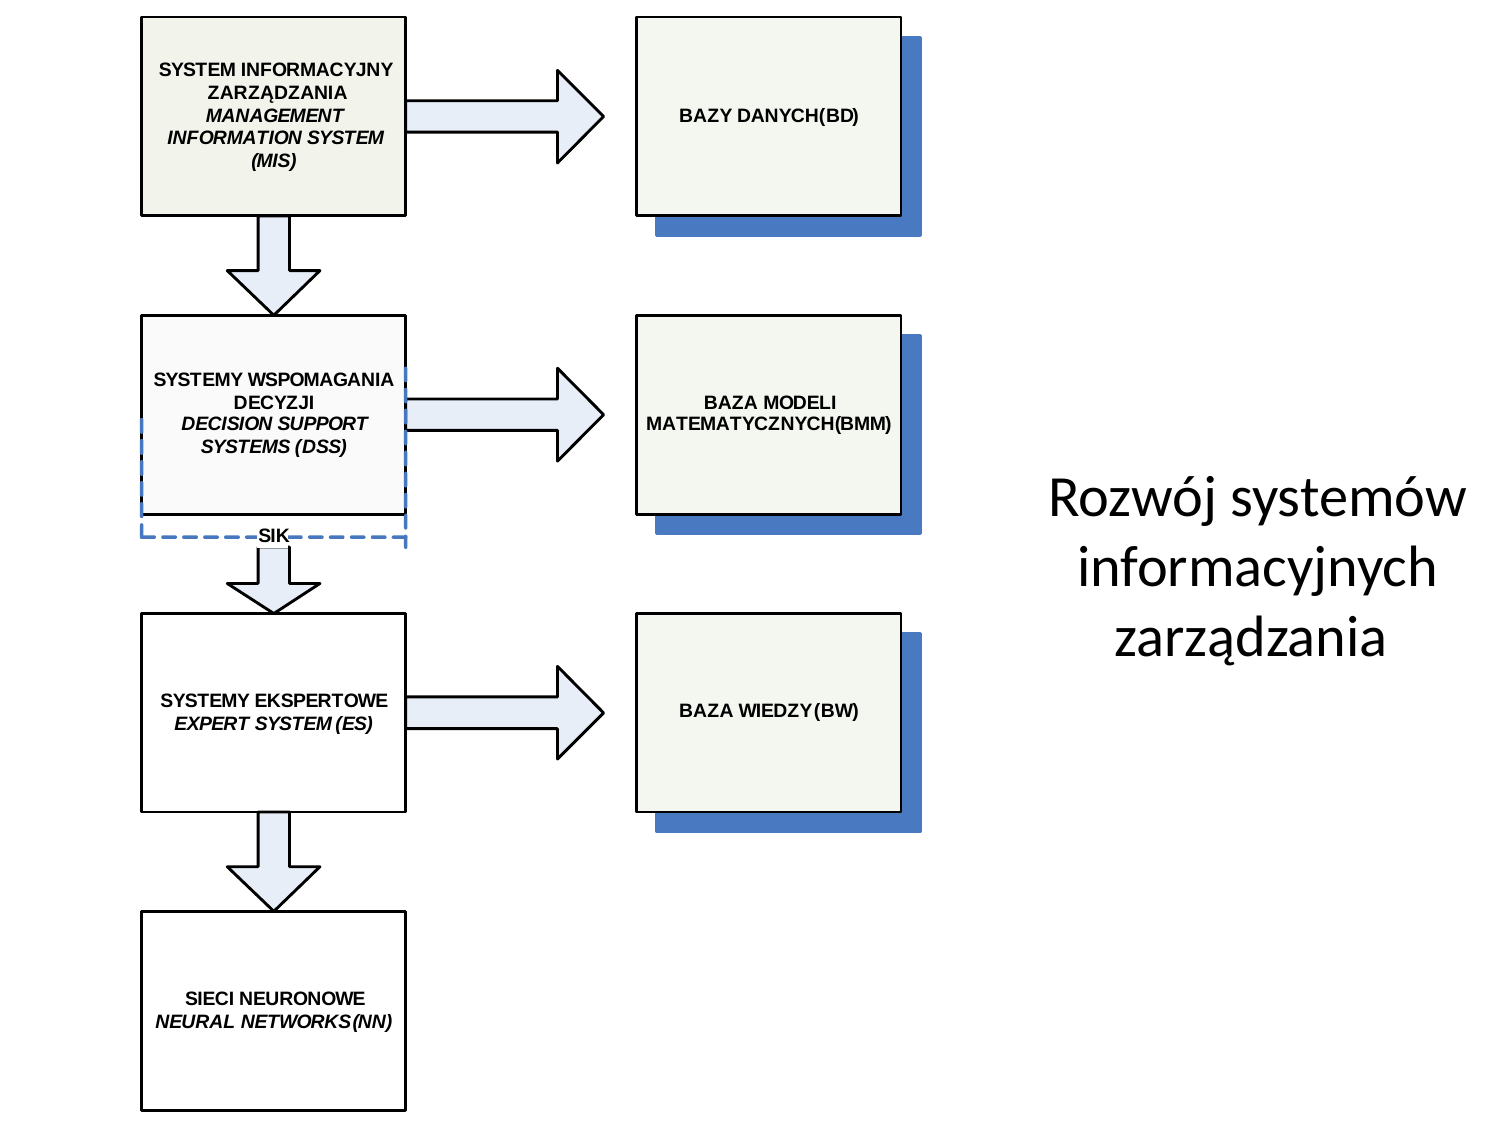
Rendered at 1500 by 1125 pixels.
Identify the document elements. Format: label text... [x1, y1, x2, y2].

title Rozwój systemów informacyjnych zarządzania [1033, 469, 1483, 658]
picture [92, 11, 928, 1118]
